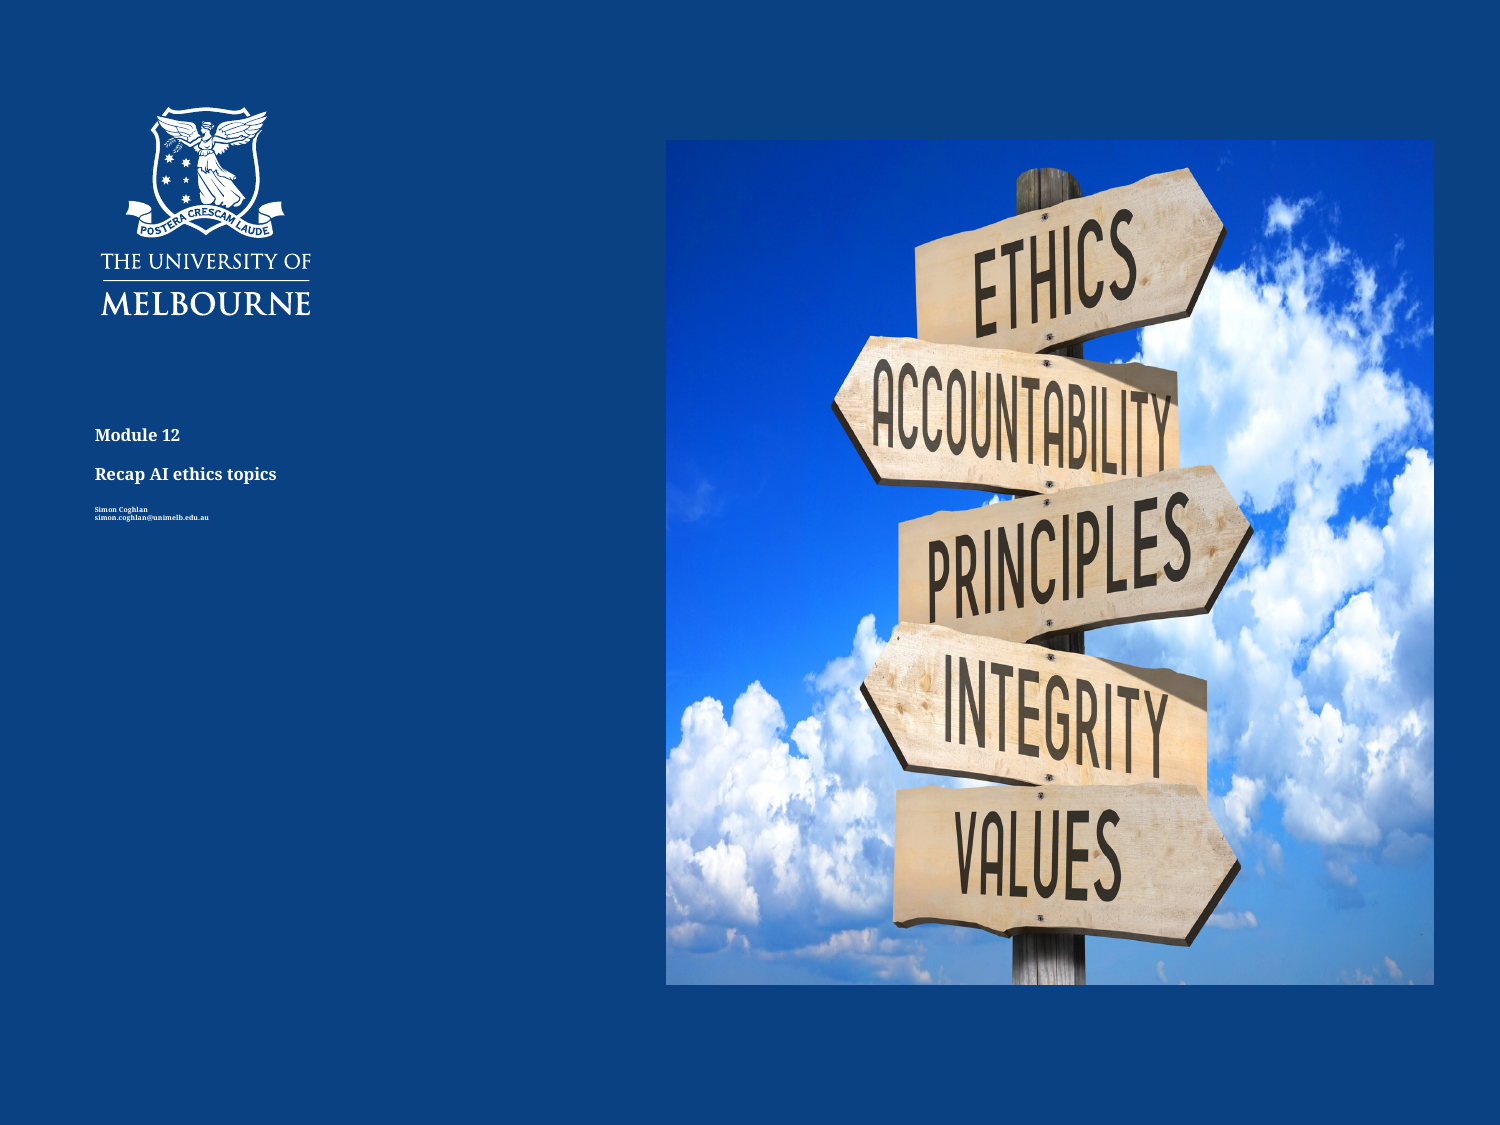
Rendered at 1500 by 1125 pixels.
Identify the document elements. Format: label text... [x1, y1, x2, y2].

title Module 12 Recap AI ethics topics Simon Coghlan simon.coghlan@unimelb.edu.au [79, 409, 666, 619]
picture [666, 140, 1500, 1125]
